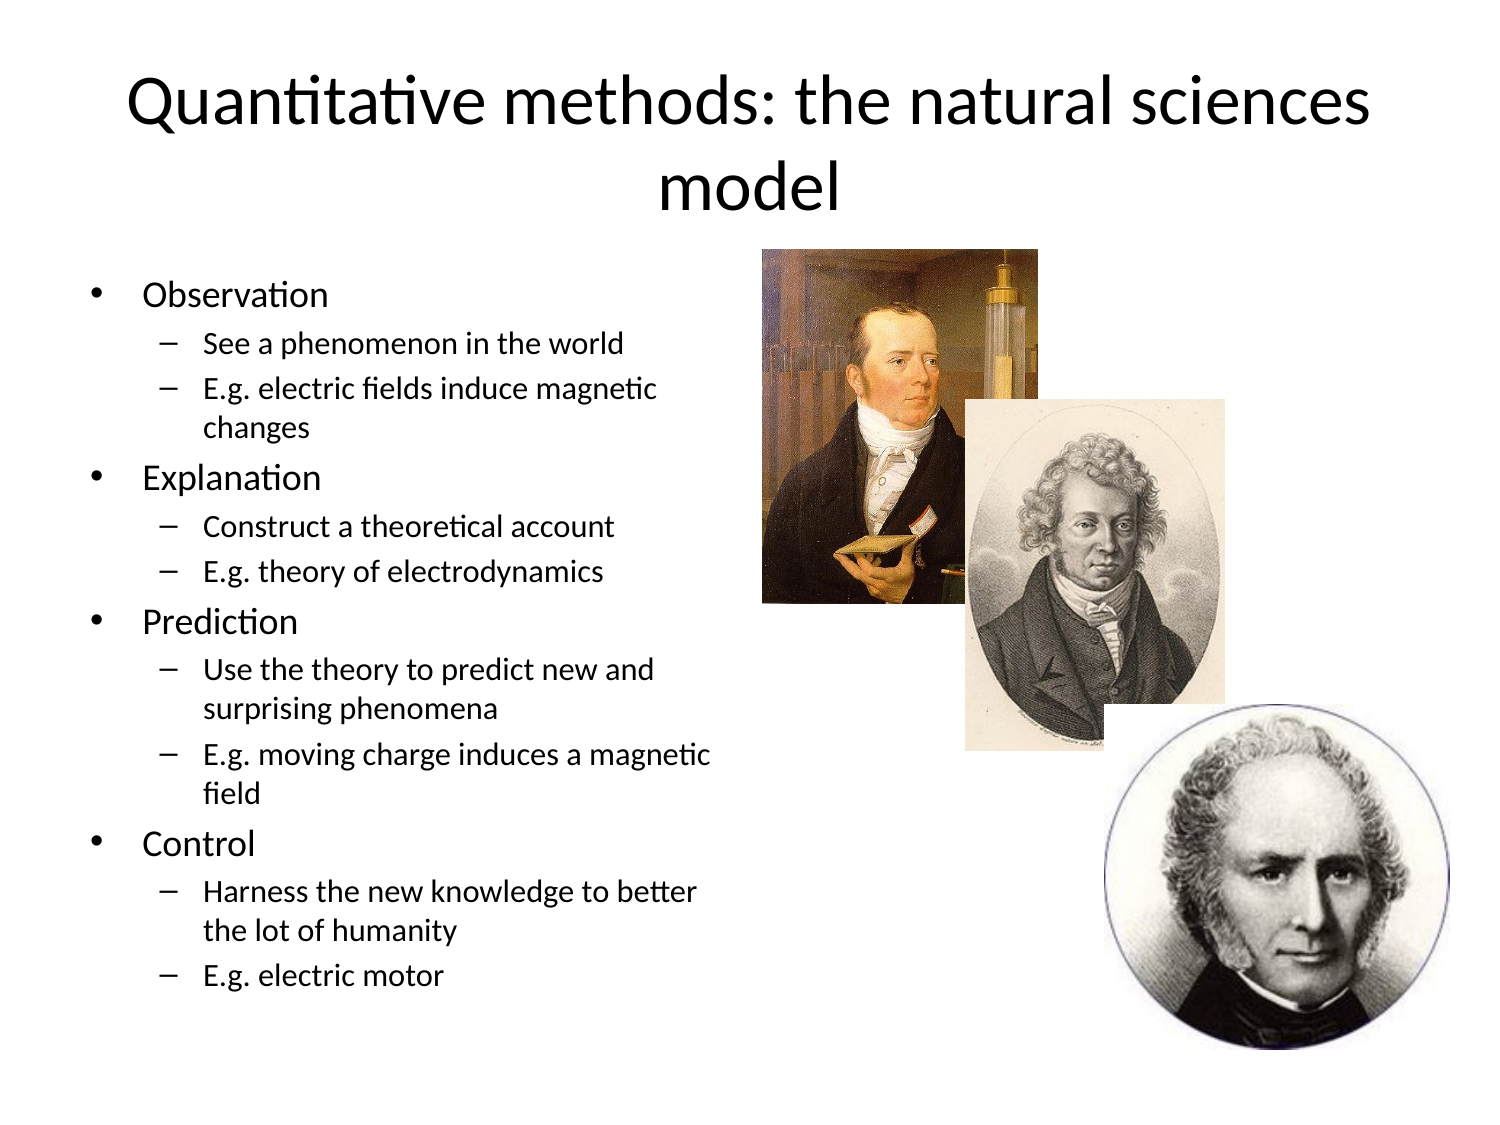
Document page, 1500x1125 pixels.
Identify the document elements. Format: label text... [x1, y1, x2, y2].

picture [762, 249, 1451, 1051]
title Quantitative methods: the natural sciences model [75, 45, 1425, 233]
list Observation See a phenomenon in the world E.g. electric fields induce magnetic changes Explanation Construct a theoretical account E.g. theory of electrodynamics Prediction Use the theory to predict new and surprising phenomena E.g. moving charge induces a magnetic field Control Harness the new knowledge to better the lot of humanity E.g. electric motor [75, 262, 738, 1005]
